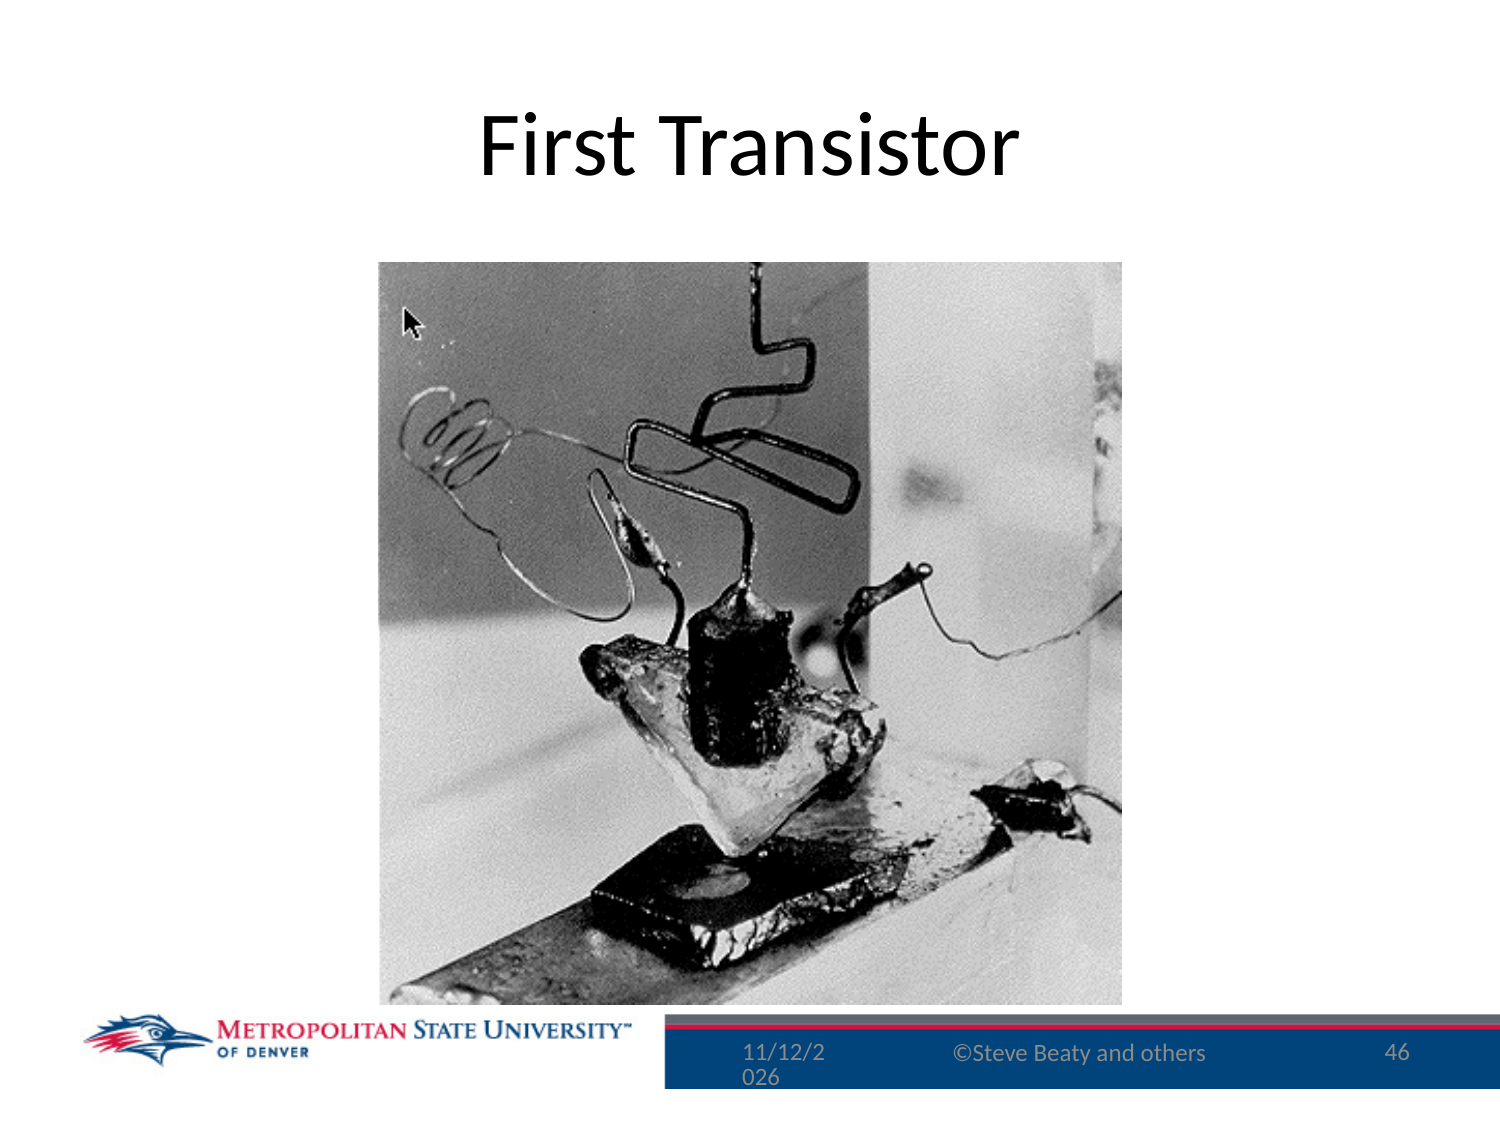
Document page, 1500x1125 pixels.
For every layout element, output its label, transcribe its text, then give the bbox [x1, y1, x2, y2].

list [74, 262, 1426, 1006]
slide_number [727, 1020, 842, 1081]
picture [44, 1012, 1500, 1089]
title First Transistor [75, 45, 1425, 233]
slide_number 46 [1316, 1020, 1425, 1081]
footer ©Steve Beaty and others [841, 1021, 1317, 1082]
